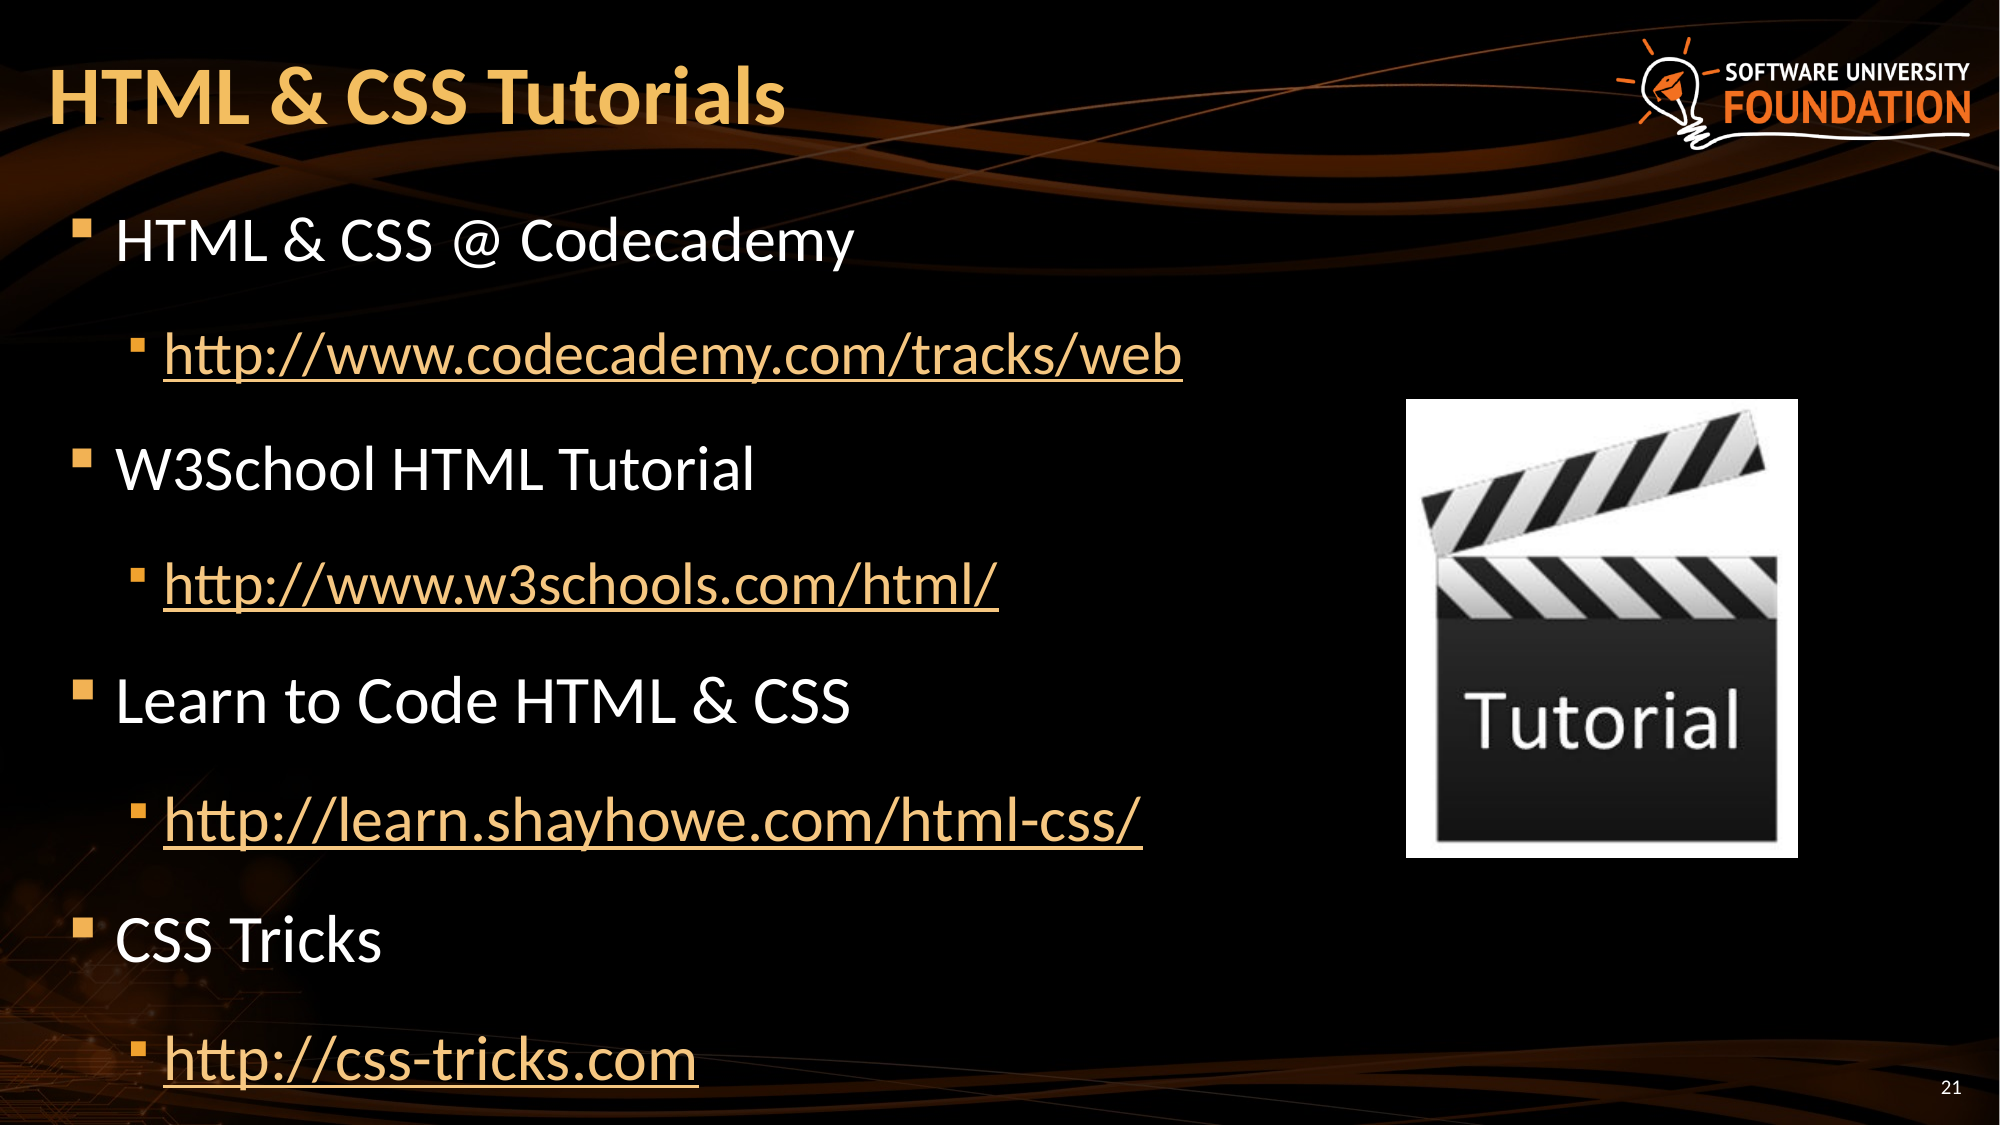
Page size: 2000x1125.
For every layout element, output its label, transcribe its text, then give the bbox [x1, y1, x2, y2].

slide_number 21 [1897, 1070, 1968, 1103]
title HTML & CSS Tutorials [30, 6, 1602, 189]
text_box HTML & CSS @ Codecademy http://www.codecademy.com/tracks/web W3School HTML Tutorial http://www.w3schools.com/html/ Learn to Code HTML & CSS http://learn.shayhowe.com/html-css/ CSS Tricks http://css-tricks.com [49, 199, 1949, 1103]
picture [0, 0, 2000, 1125]
